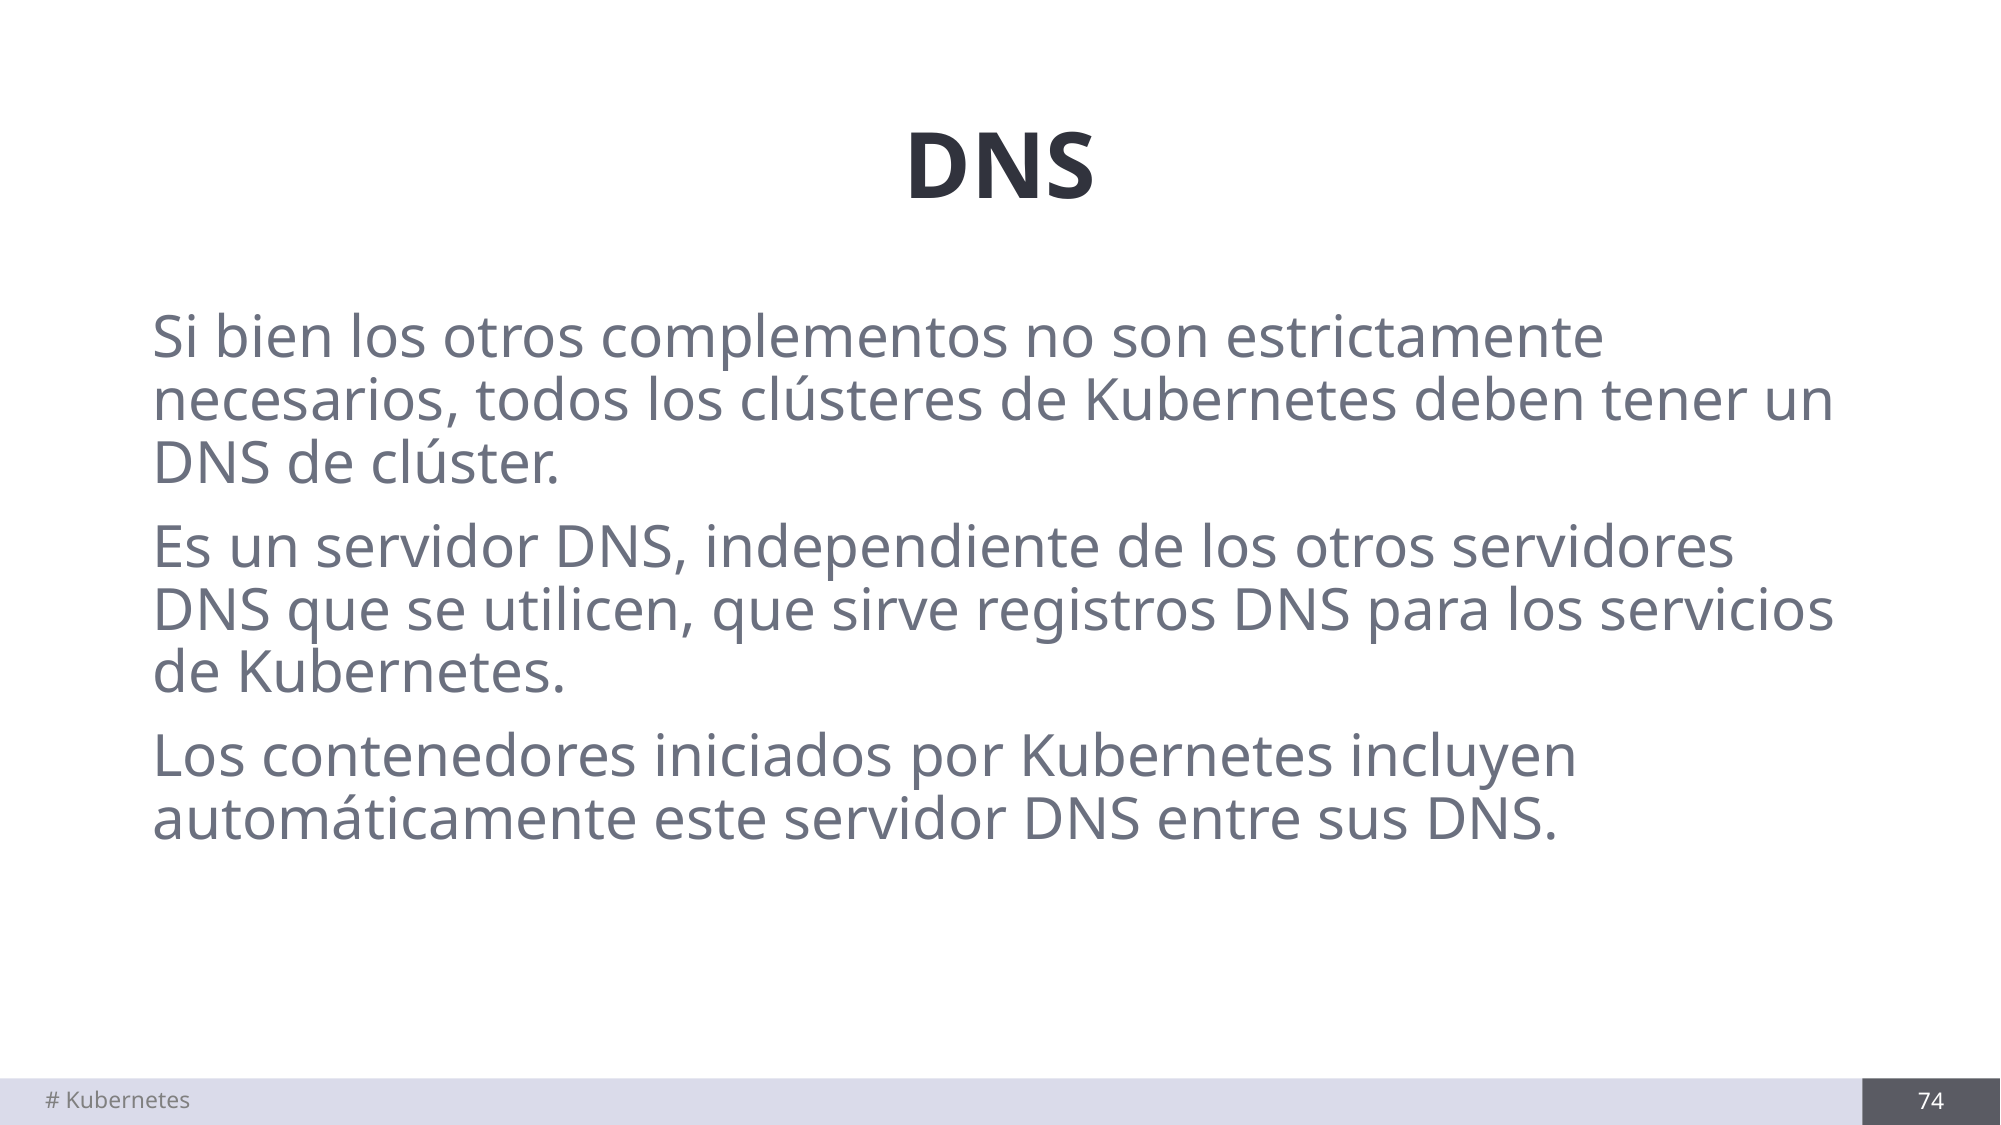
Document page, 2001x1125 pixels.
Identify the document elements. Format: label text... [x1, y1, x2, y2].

slide_number 74 [1862, 1078, 2000, 1125]
title DNS [137, 59, 1863, 278]
footer # Kubernetes [0, 1078, 1862, 1125]
list Si bien los otros complementos no son estrictamente necesarios, todos los clústeres de Kubernetes deben tener un DNS de clúster. Es un servidor DNS, independiente de los otros servidores DNS que se utilicen, que sirve registros DNS para los servicios de Kubernetes. Los contenedores iniciados por Kubernetes incluyen automáticamente este servidor DNS entre sus DNS. [137, 299, 1863, 1014]
